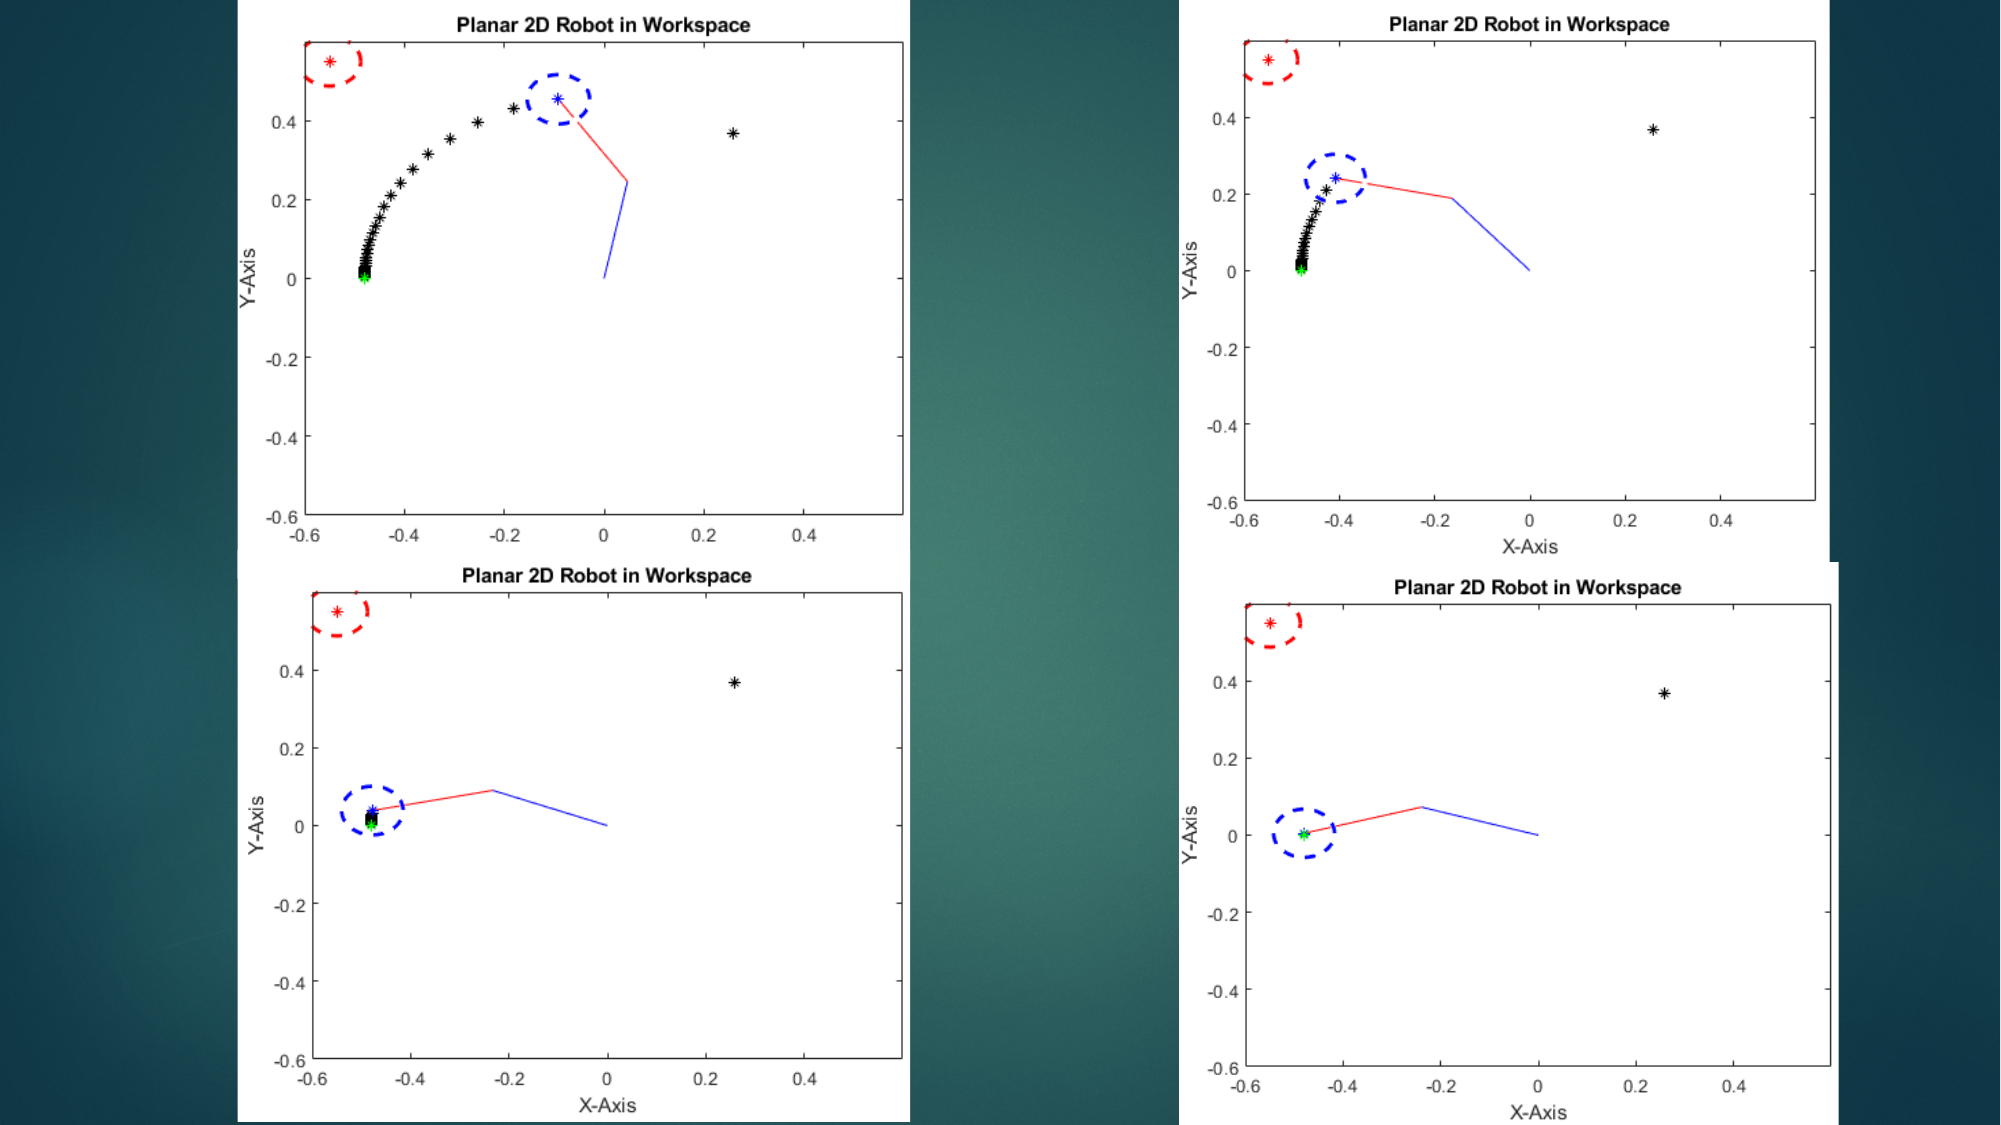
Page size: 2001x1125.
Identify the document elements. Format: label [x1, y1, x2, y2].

picture [0, 0, 911, 1125]
picture [1178, 0, 1839, 1125]
